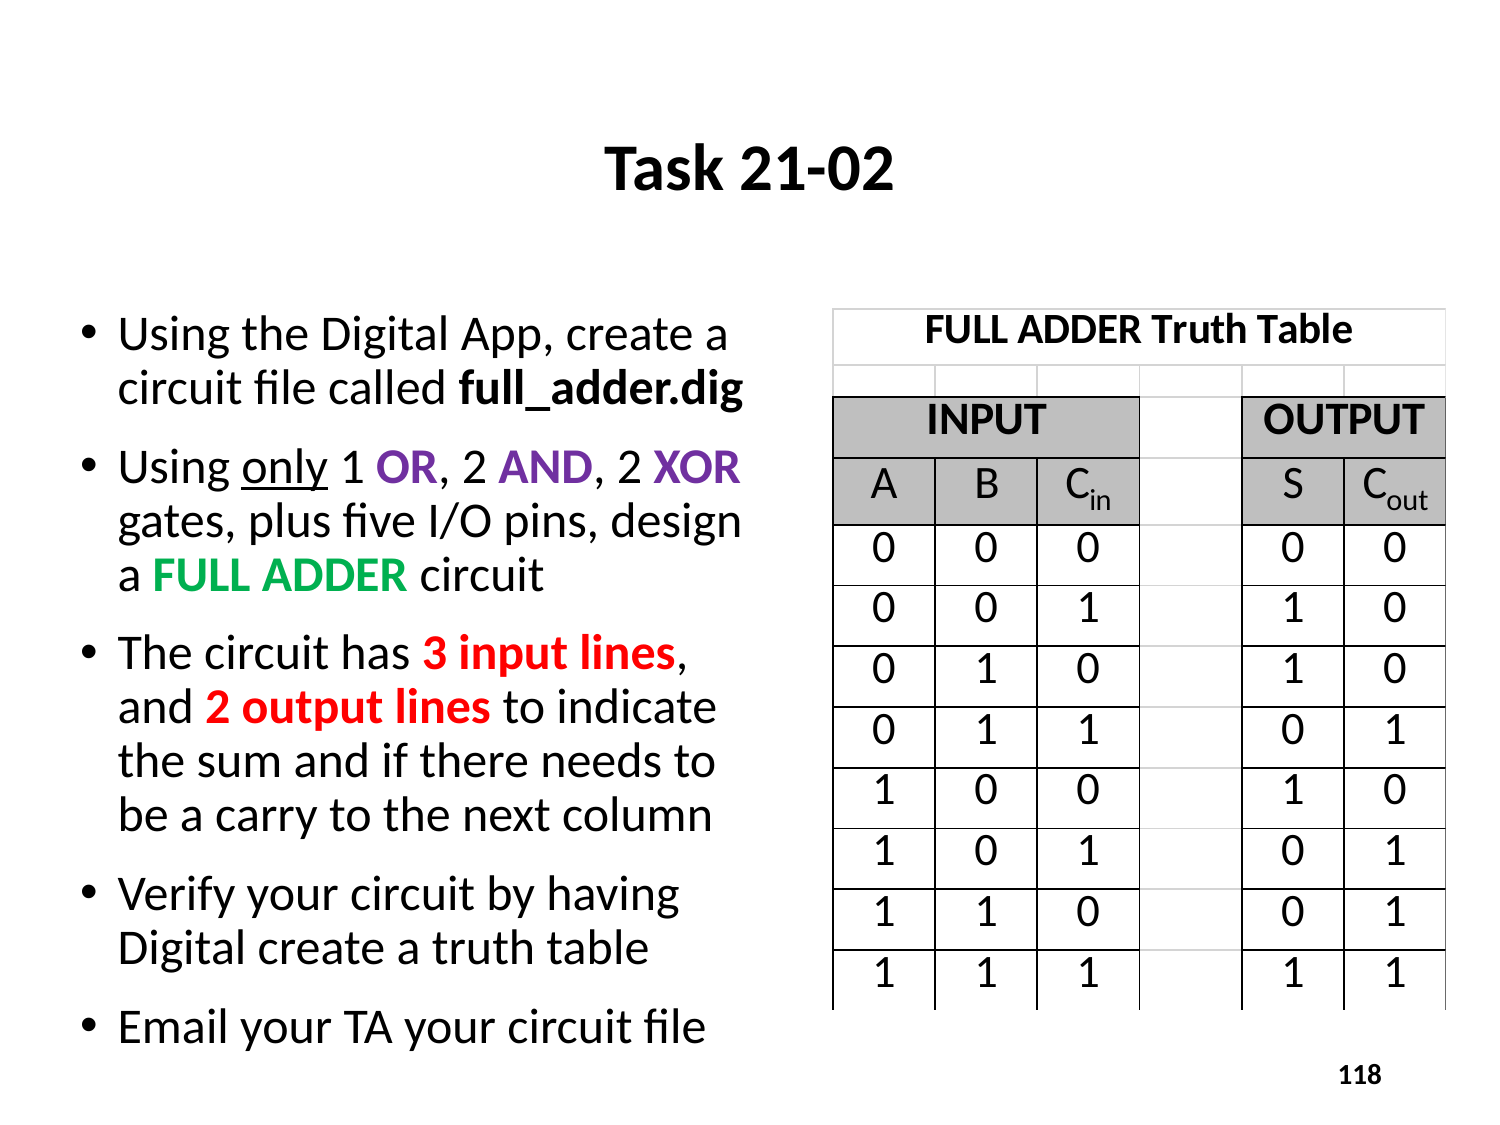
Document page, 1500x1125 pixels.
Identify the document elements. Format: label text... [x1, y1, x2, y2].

slide_number 118 [1059, 1042, 1397, 1103]
picture [832, 308, 1448, 1012]
title Task 21-02 [103, 59, 1397, 278]
list Using the Digital App, create a circuit file called full_adder.dig Using only 1 OR, 2 AND, 2 XOR gates, plus five I/O pins, design a FULL ADDER circuit The circuit has 3 input lines, and 2 output lines to indicate the sum and if there needs to be a carry to the next column Verify your circuit by having Digital create a truth table Email your TA your circuit file [65, 299, 766, 1077]
